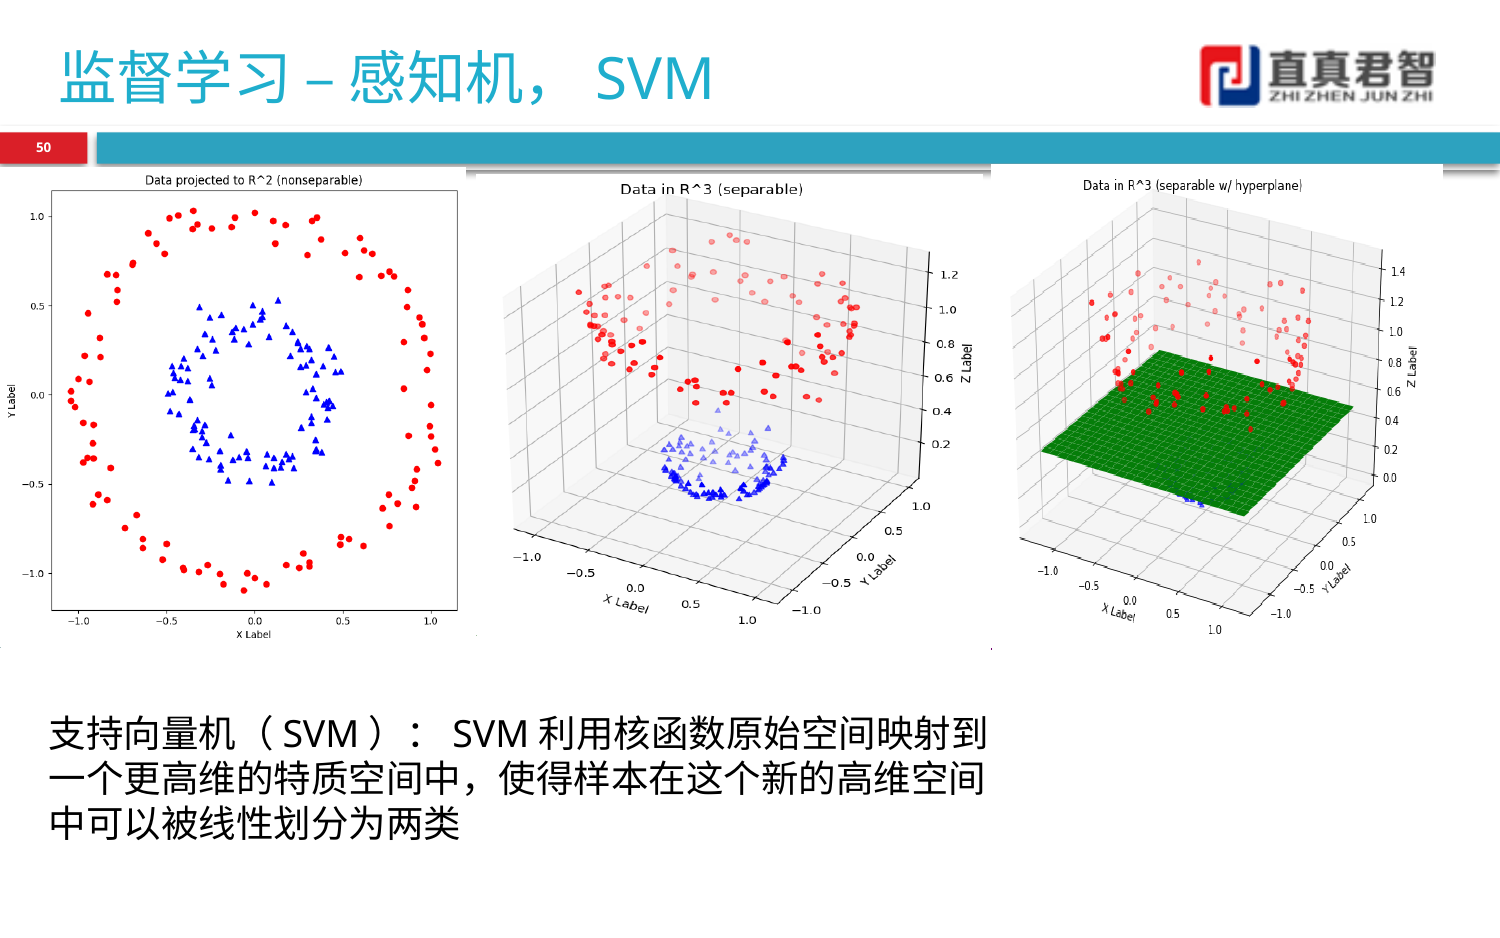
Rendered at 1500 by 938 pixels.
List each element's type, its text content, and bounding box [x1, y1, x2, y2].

picture [1198, 43, 1436, 108]
title 监督学习 – 感知机，SVM [43, 13, 1058, 119]
picture [475, 174, 983, 636]
picture [0, 167, 466, 648]
text_box 支持向量机（SVM）：SVM利用核函数原始空间映射到一个更高维的特质空间中，使得样本在这个新的高维空间中可以被线性划分为两类 [33, 702, 1010, 898]
slide_number 50 [0, 131, 88, 165]
picture [990, 164, 1443, 650]
